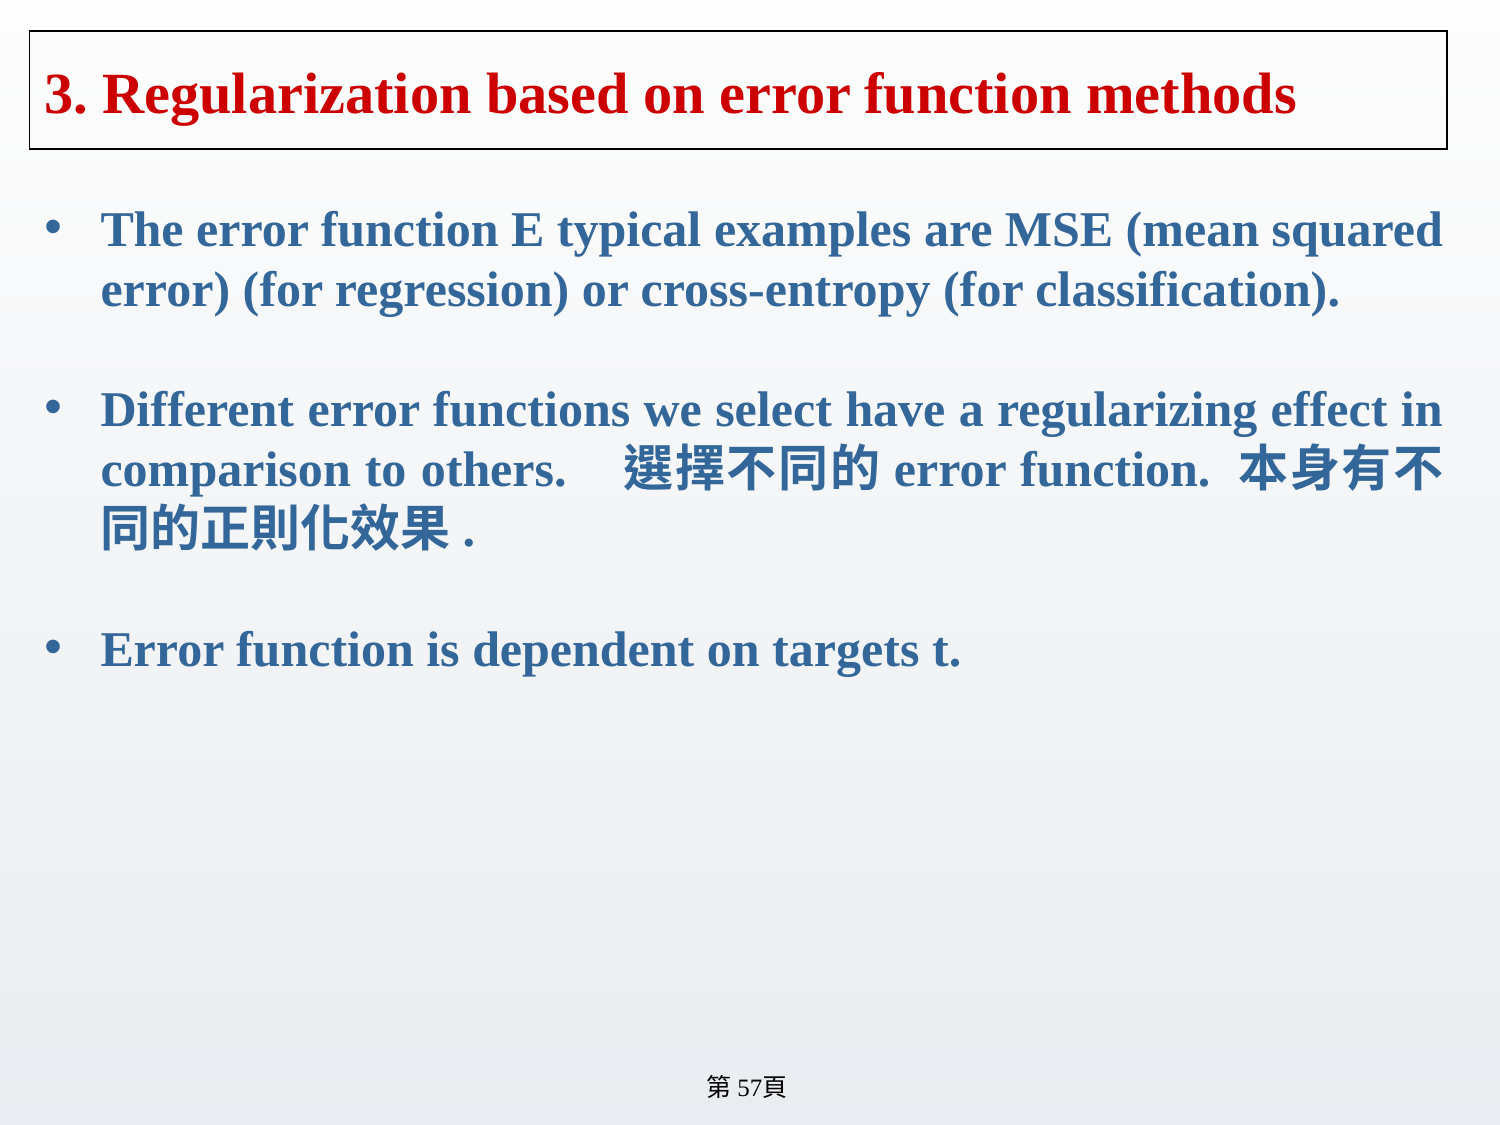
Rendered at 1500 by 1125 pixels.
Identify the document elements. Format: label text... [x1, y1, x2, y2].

list The error function E typical examples are MSE (mean squared error) (for regression) or cross-entropy (for classification). Different error functions we select have a regularizing effect in comparison to others. 選擇不同的error function. 本身有不同的正則化效果. Error function is dependent on targets t. [29, 189, 1459, 1017]
title 3. Regularization based on error function methods [29, 30, 1448, 150]
